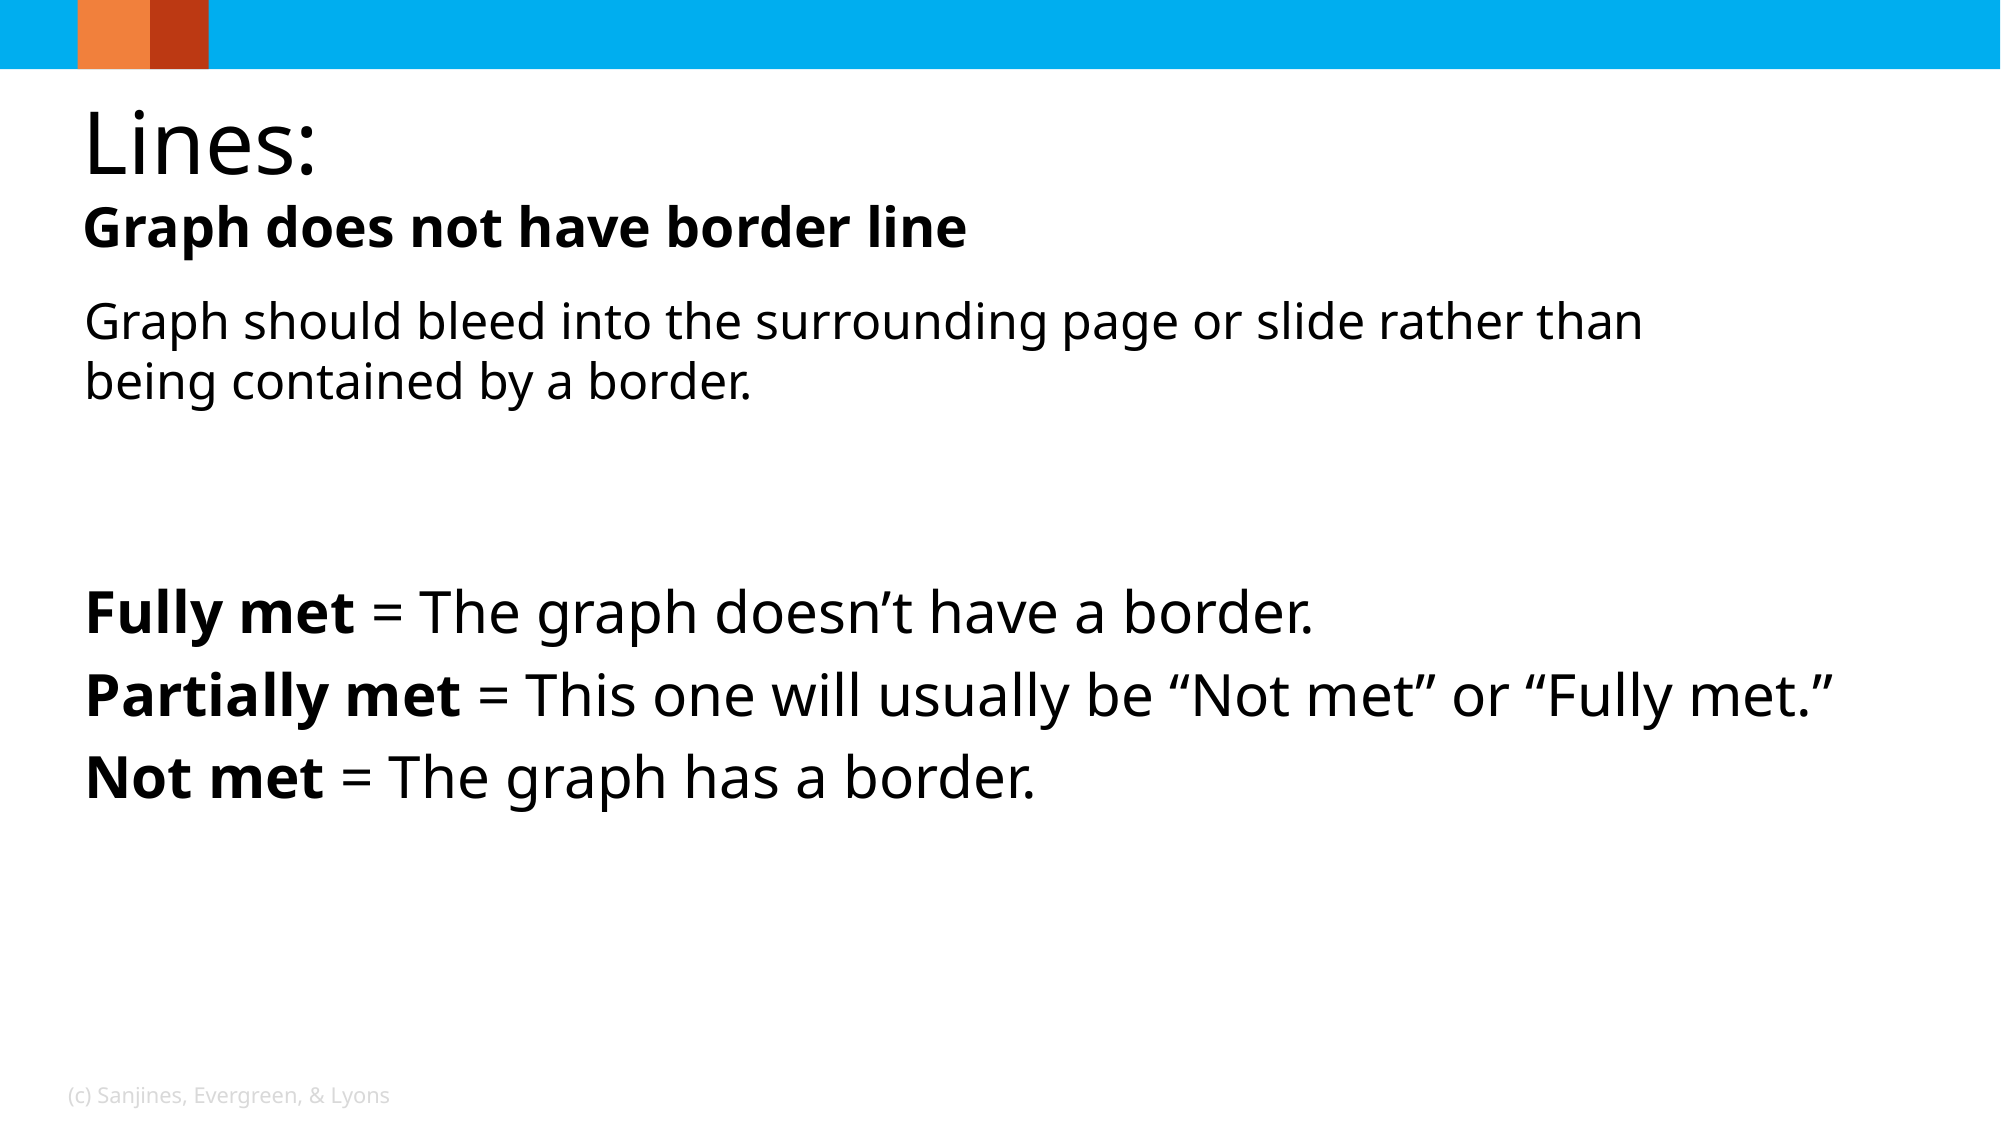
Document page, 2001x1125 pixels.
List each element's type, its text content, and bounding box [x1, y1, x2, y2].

slide_number (c) Sanjines, Evergreen, & Lyons [53, 1065, 520, 1125]
text_box Fully met = The graph doesn’t have a border. Partially met = This one will usually be “Not met” or “Fully met.” Not met = The graph has a border. [69, 568, 1933, 818]
text_box Graph should bleed into the surrounding page or slide rather than being contained by a border. [69, 212, 1734, 418]
text_box Lines: Graph does not have border line [82, 78, 1960, 267]
